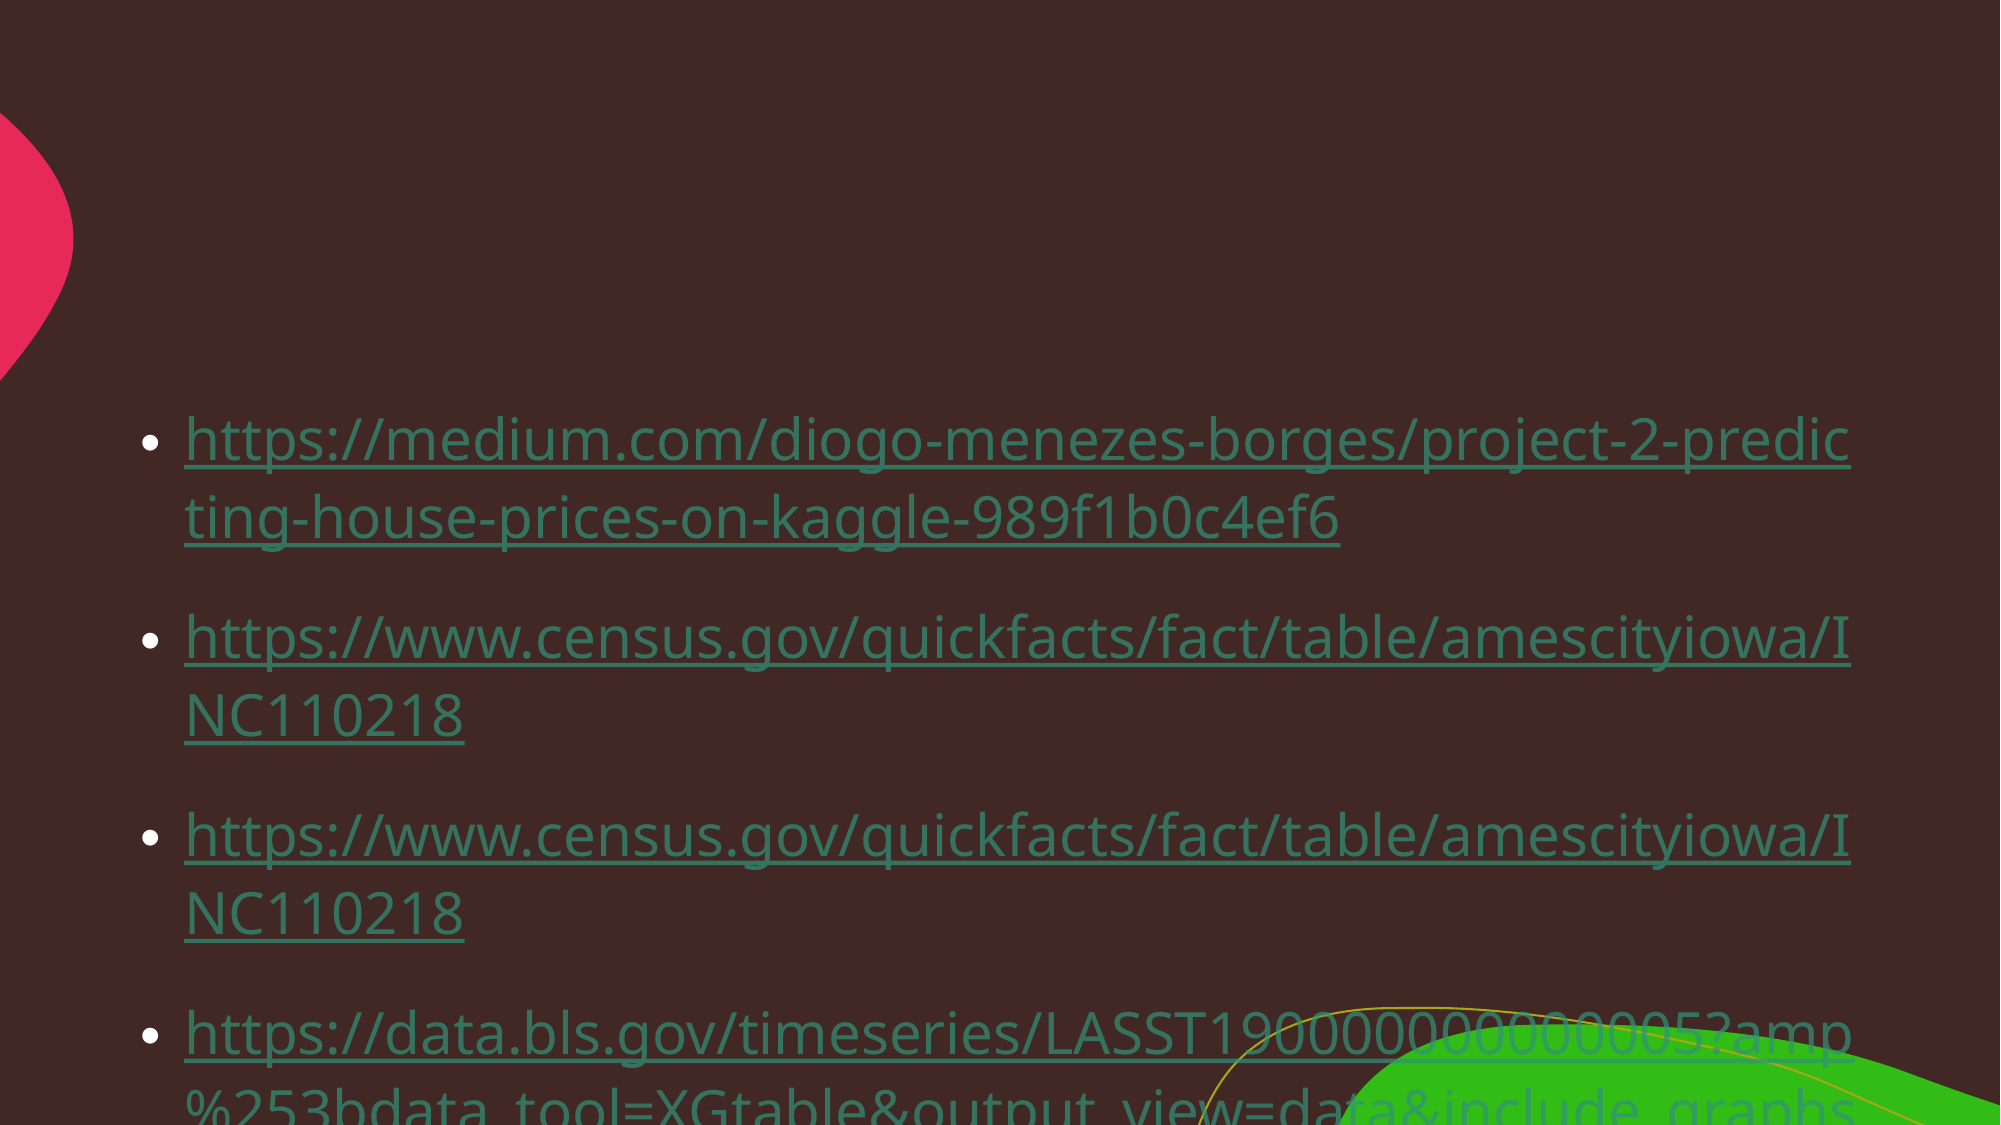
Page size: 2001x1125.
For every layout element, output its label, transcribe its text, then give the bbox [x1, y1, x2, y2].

list https://medium.com/diogo-menezes-borges/project-2-predicting-house-prices-on-kaggle-989f1b0c4ef6 https://www.census.gov/quickfacts/fact/table/amescityiowa/INC110218 https://www.census.gov/quickfacts/fact/table/amescityiowa/INC110218 https://data.bls.gov/timeseries/LASST190000000000005?amp%253bdata_tool=XGtable&output_view=data&include_graphs=true https://www.areavibes.com/ames-ia/crime/ [125, 375, 1875, 1002]
